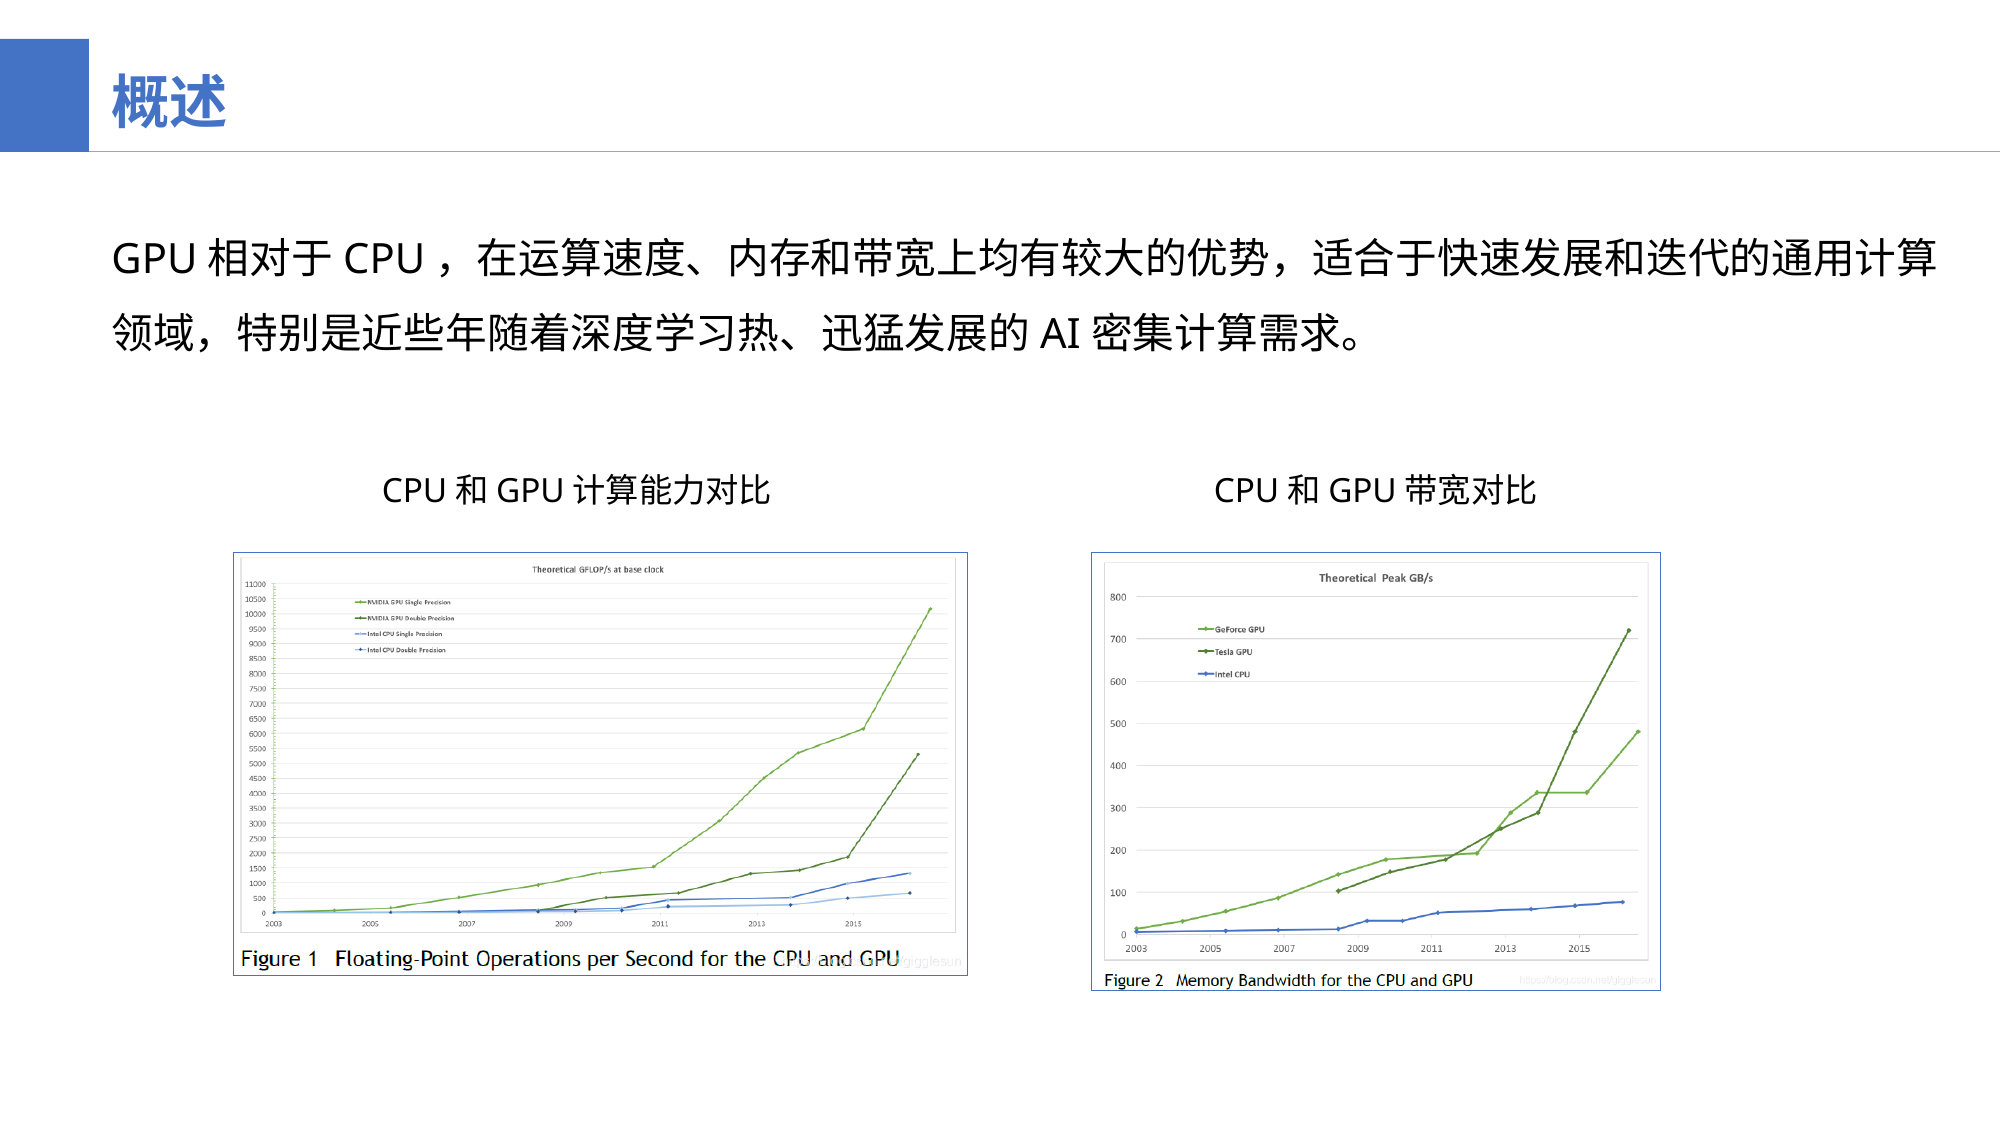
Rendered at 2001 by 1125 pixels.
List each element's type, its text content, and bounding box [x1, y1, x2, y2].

text_box GPU相对于CPU，在运算速度、内存和带宽上均有较大的优势，适合于快速发展和迭代的通用计算领域，特别是近些年随着深度学习热、迅猛发展的AI密集计算需求。 [96, 199, 1963, 364]
picture [1091, 552, 1661, 991]
picture [233, 552, 968, 976]
text_box CPU和GPU带宽对比 [1199, 461, 1553, 517]
list 概述 [96, 57, 880, 144]
text_box CPU和GPU计算能力对比 [367, 461, 787, 517]
